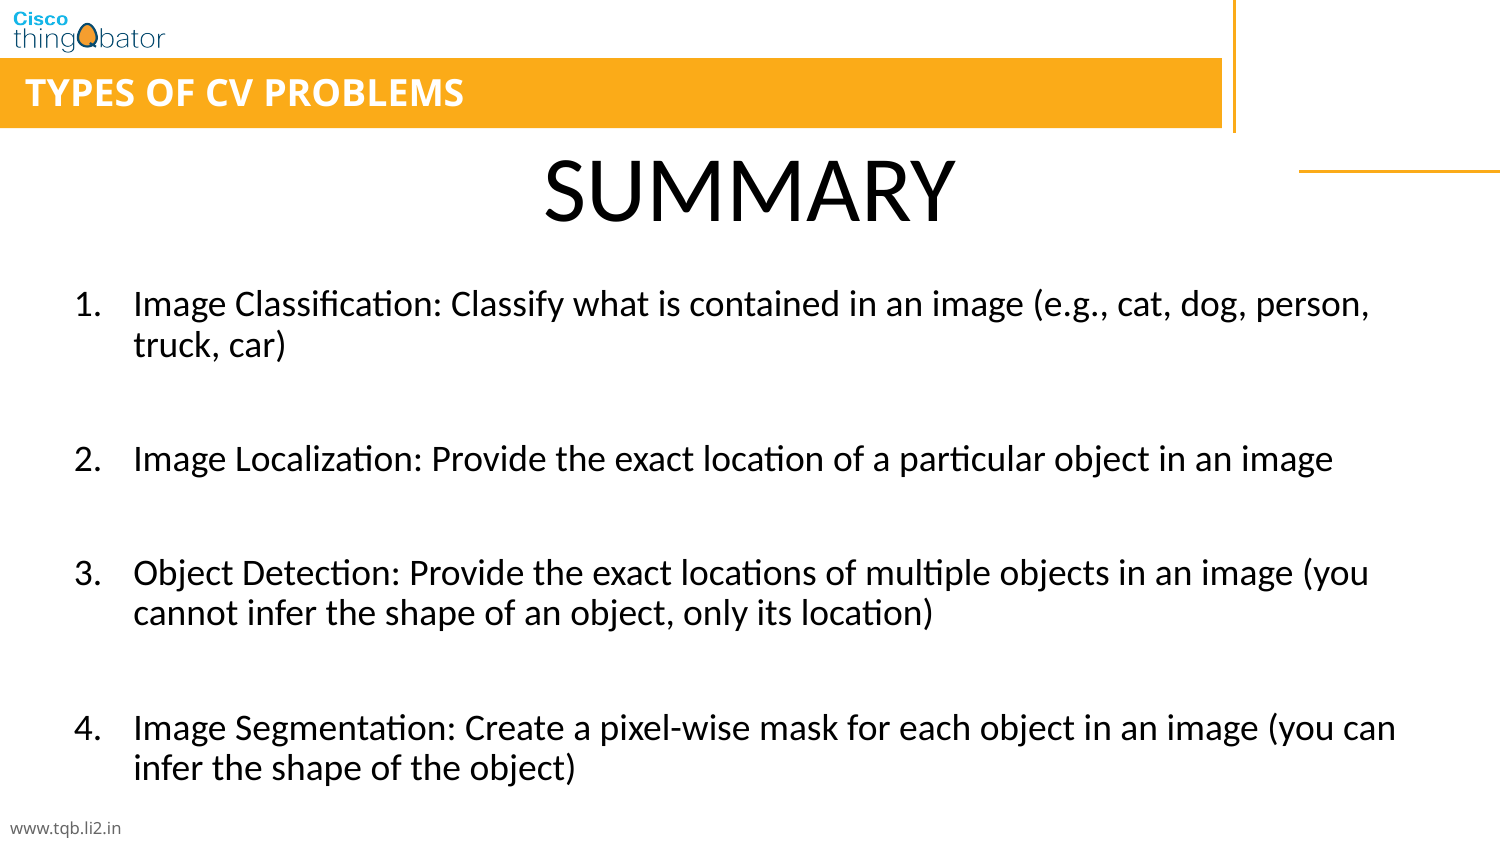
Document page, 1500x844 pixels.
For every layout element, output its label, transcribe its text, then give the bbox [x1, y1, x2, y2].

subtitle Image Classification: Classify what is contained in an image (e.g., cat, dog, person, truck, car) Image Localization: Provide the exact location of a particular object in an image Object Detection: Provide the exact locations of multiple objects in an image (you cannot infer the shape of an object, only its location) Image Segmentation: Create a pixel-wise mask for each object in an image (you can infer the shape of the object) [47, 278, 1452, 781]
picture [80, 26, 95, 45]
title SUMMARY [322, 146, 1178, 247]
text_box TYPES OF CV PROBLEMS [0, 45, 1233, 116]
picture [10, 0, 169, 45]
